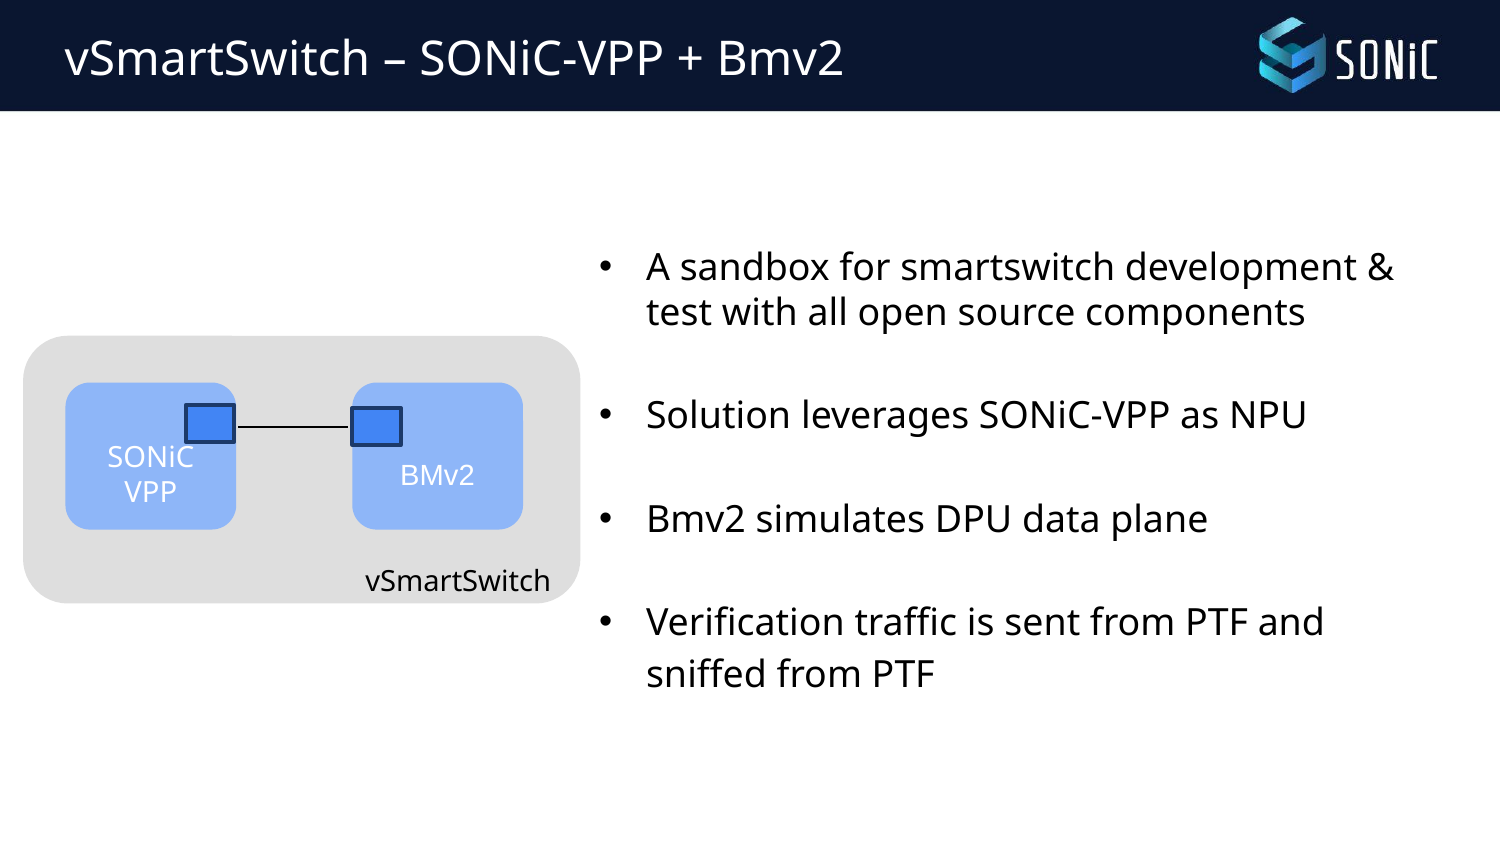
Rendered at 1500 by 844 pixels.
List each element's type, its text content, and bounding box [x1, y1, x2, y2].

text_box SONiC VPP [63, 380, 239, 532]
text_box [20, 333, 583, 606]
text_box [350, 406, 403, 447]
text_box BMv2 [350, 380, 526, 532]
text_box [184, 403, 236, 444]
title vSmartSwitch – SONiC-VPP + Bmv2 [49, 0, 1036, 126]
text_box A sandbox for smartswitch development & test with all open source components Solution leverages SONiC-VPP as NPU Bmv2 simulates DPU data plane Verification traffic is sent from PTF and sniffed from PTF [584, 235, 1471, 703]
picture [0, 0, 1500, 844]
text_box vSmartSwitch [350, 554, 567, 605]
